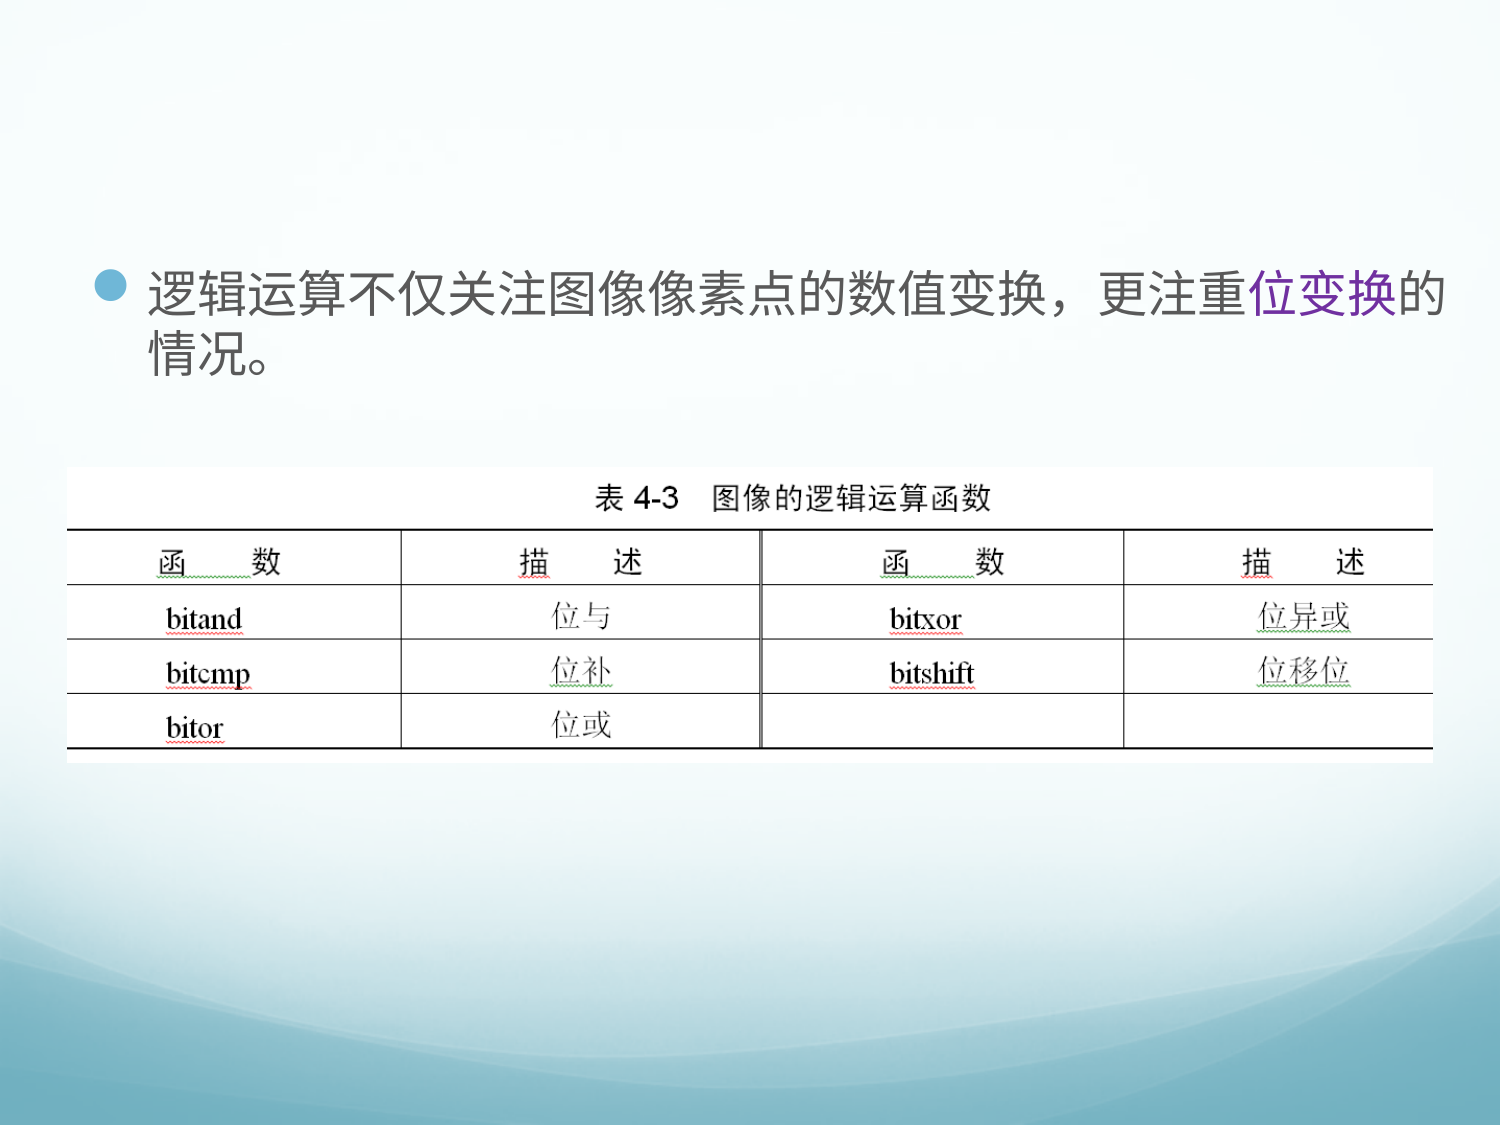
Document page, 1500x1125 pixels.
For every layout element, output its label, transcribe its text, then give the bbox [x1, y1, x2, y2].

picture [67, 467, 1433, 764]
list 逻辑运算不仅关注图像像素点的数值变换，更注重位变换的情况。 [75, 254, 1500, 998]
